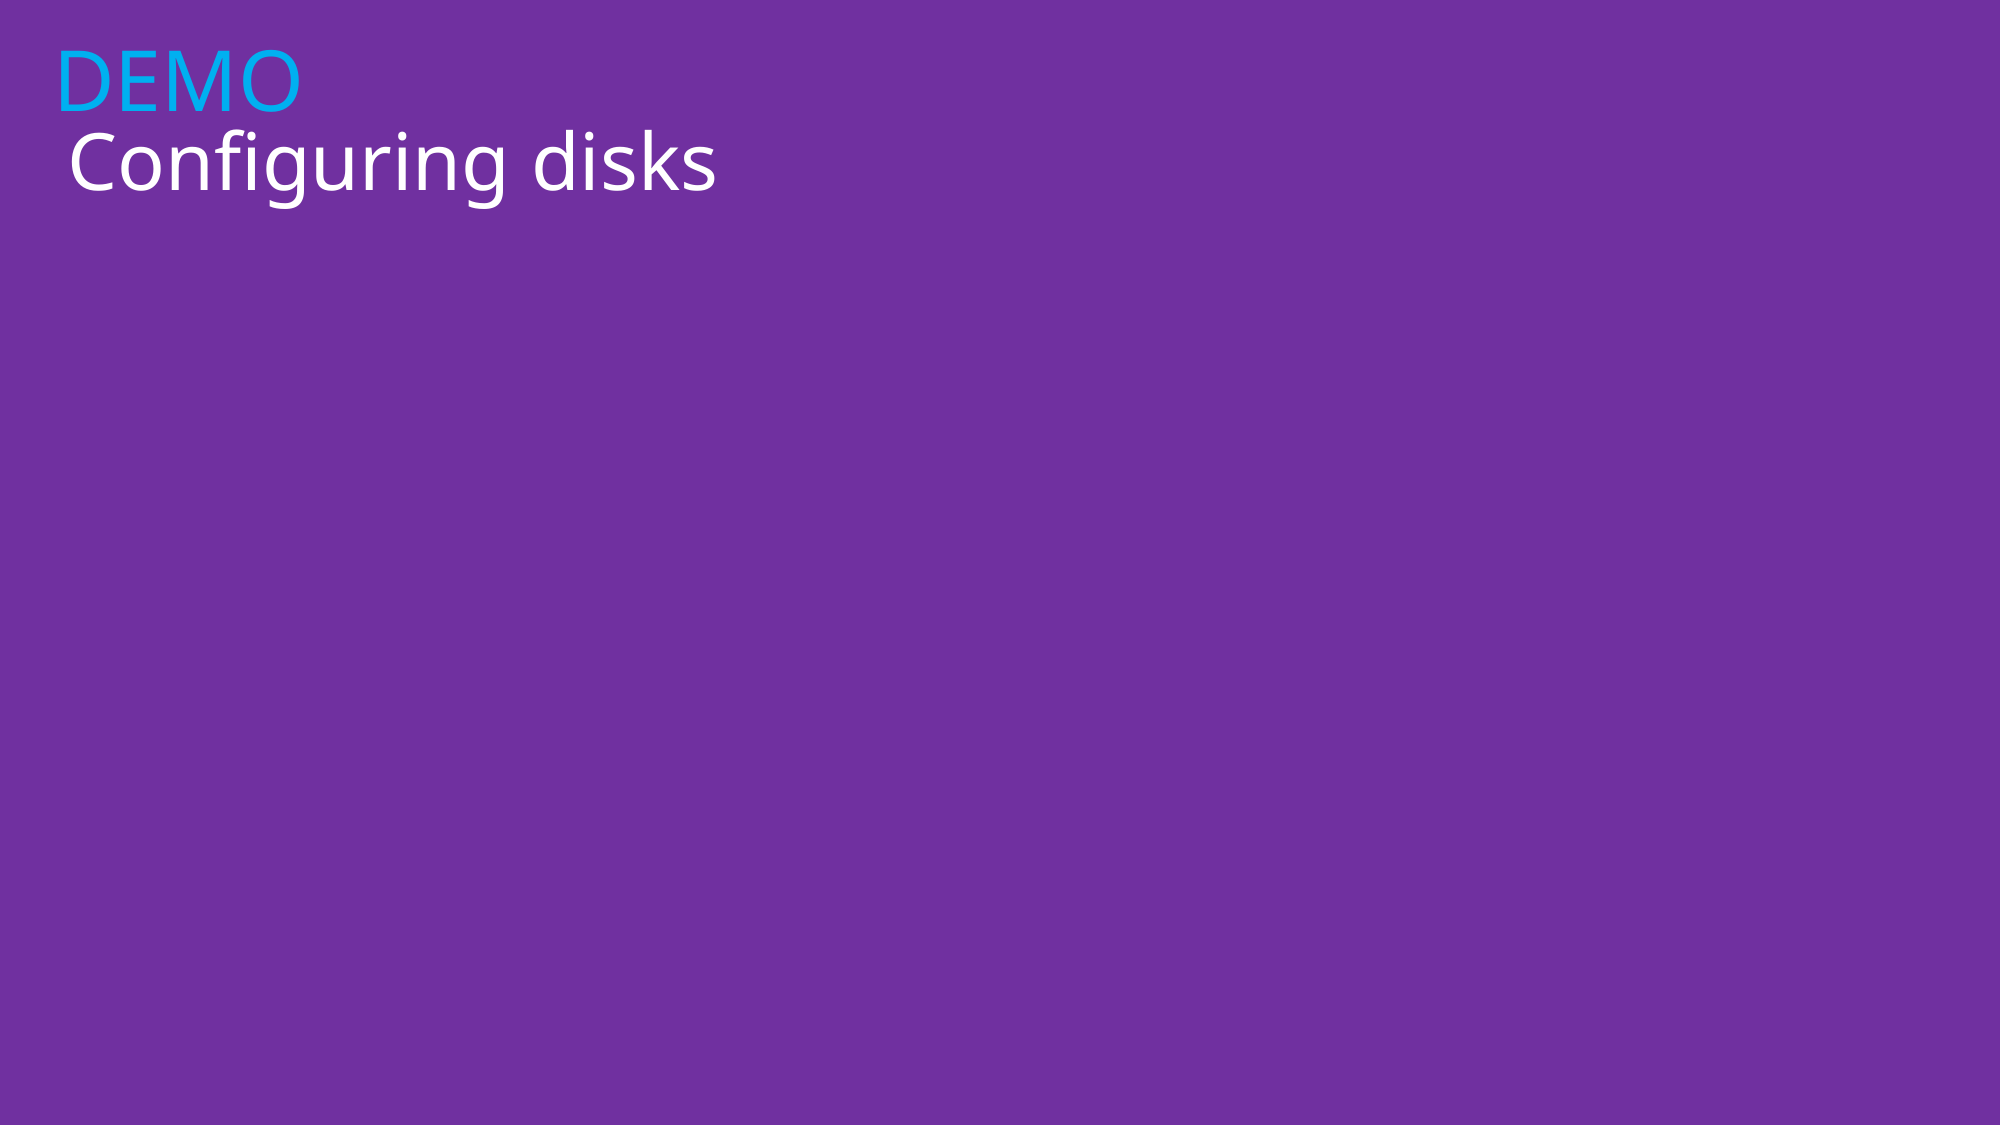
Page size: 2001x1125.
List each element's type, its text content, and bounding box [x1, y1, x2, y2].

title Configuring disks [67, 126, 1901, 293]
